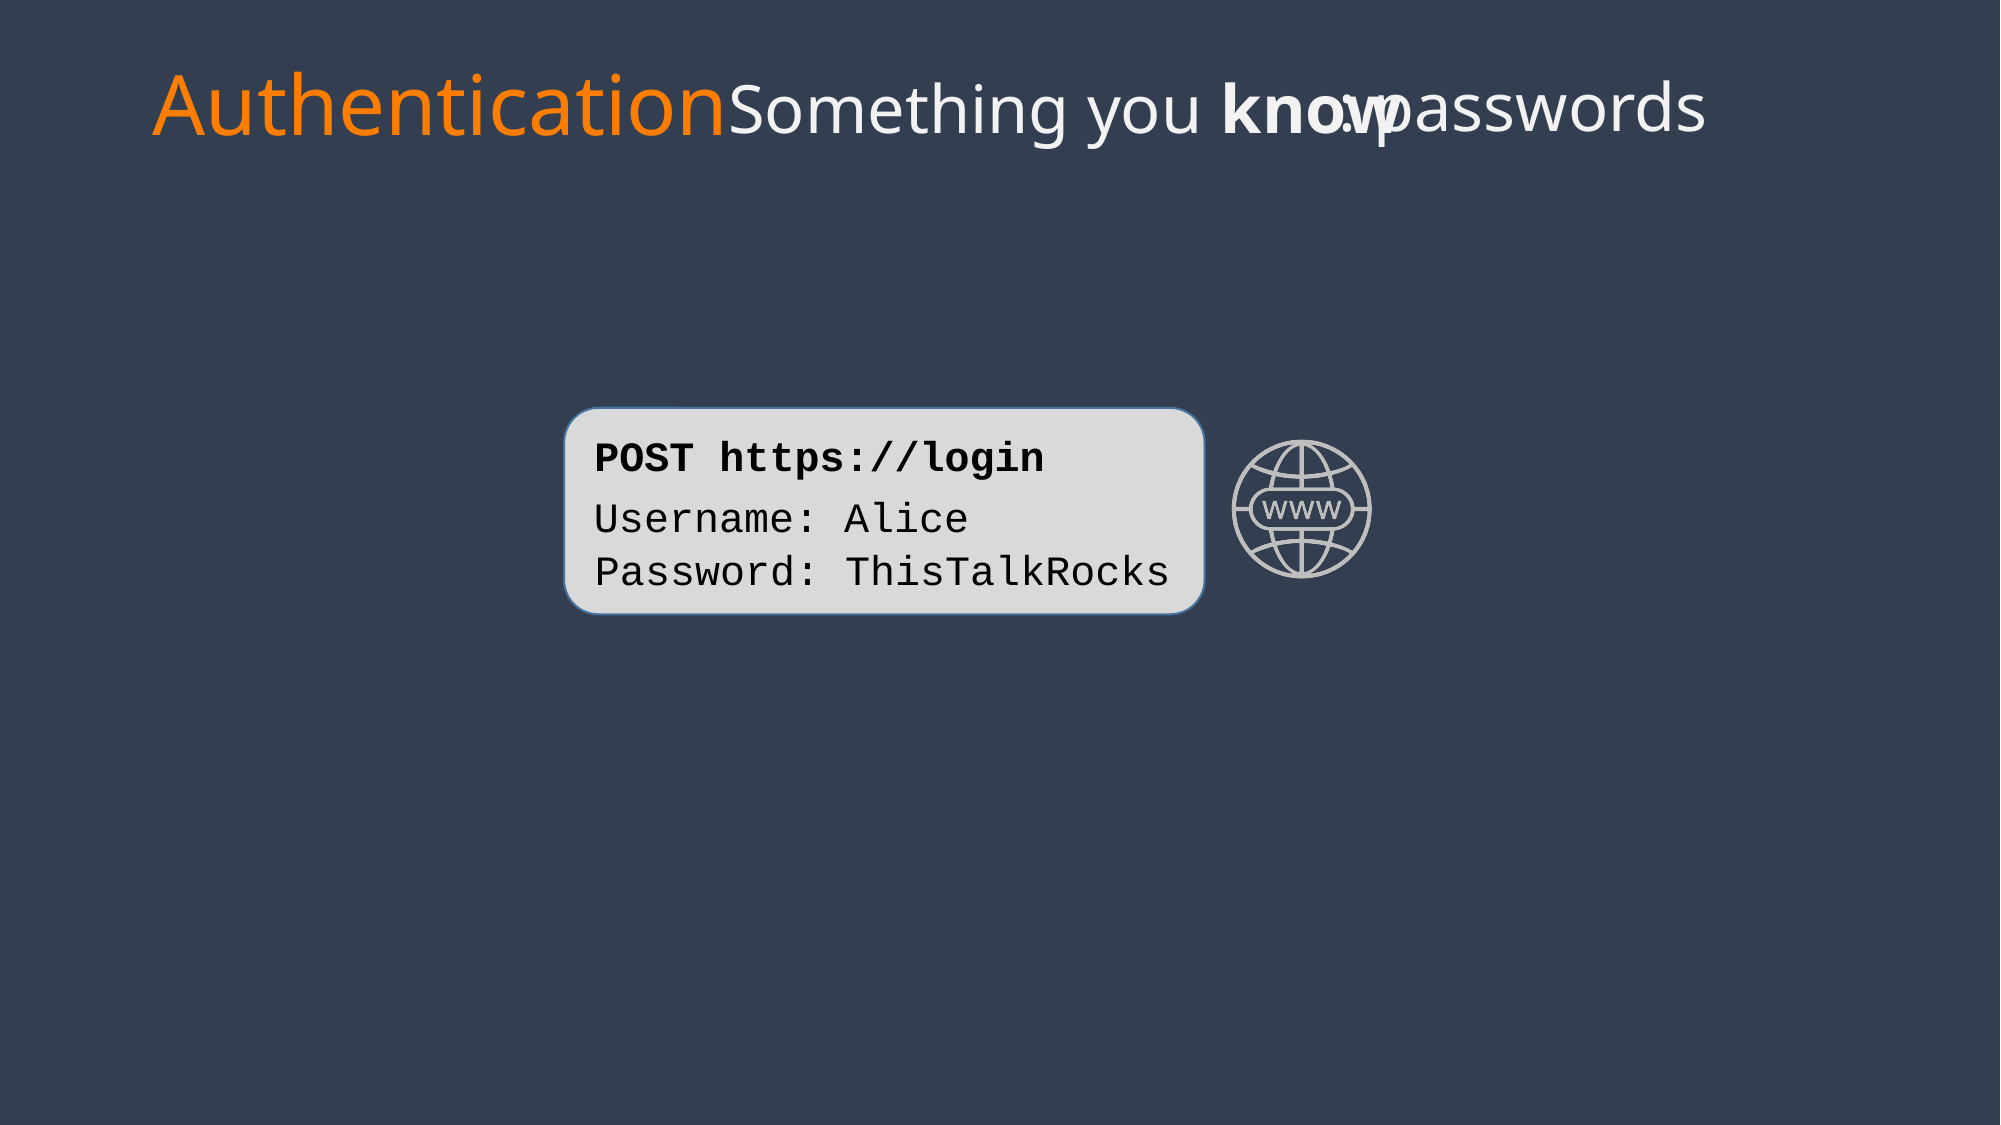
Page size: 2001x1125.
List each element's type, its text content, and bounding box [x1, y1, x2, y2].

list Authentication [137, 55, 1863, 770]
picture [1226, 427, 1380, 590]
